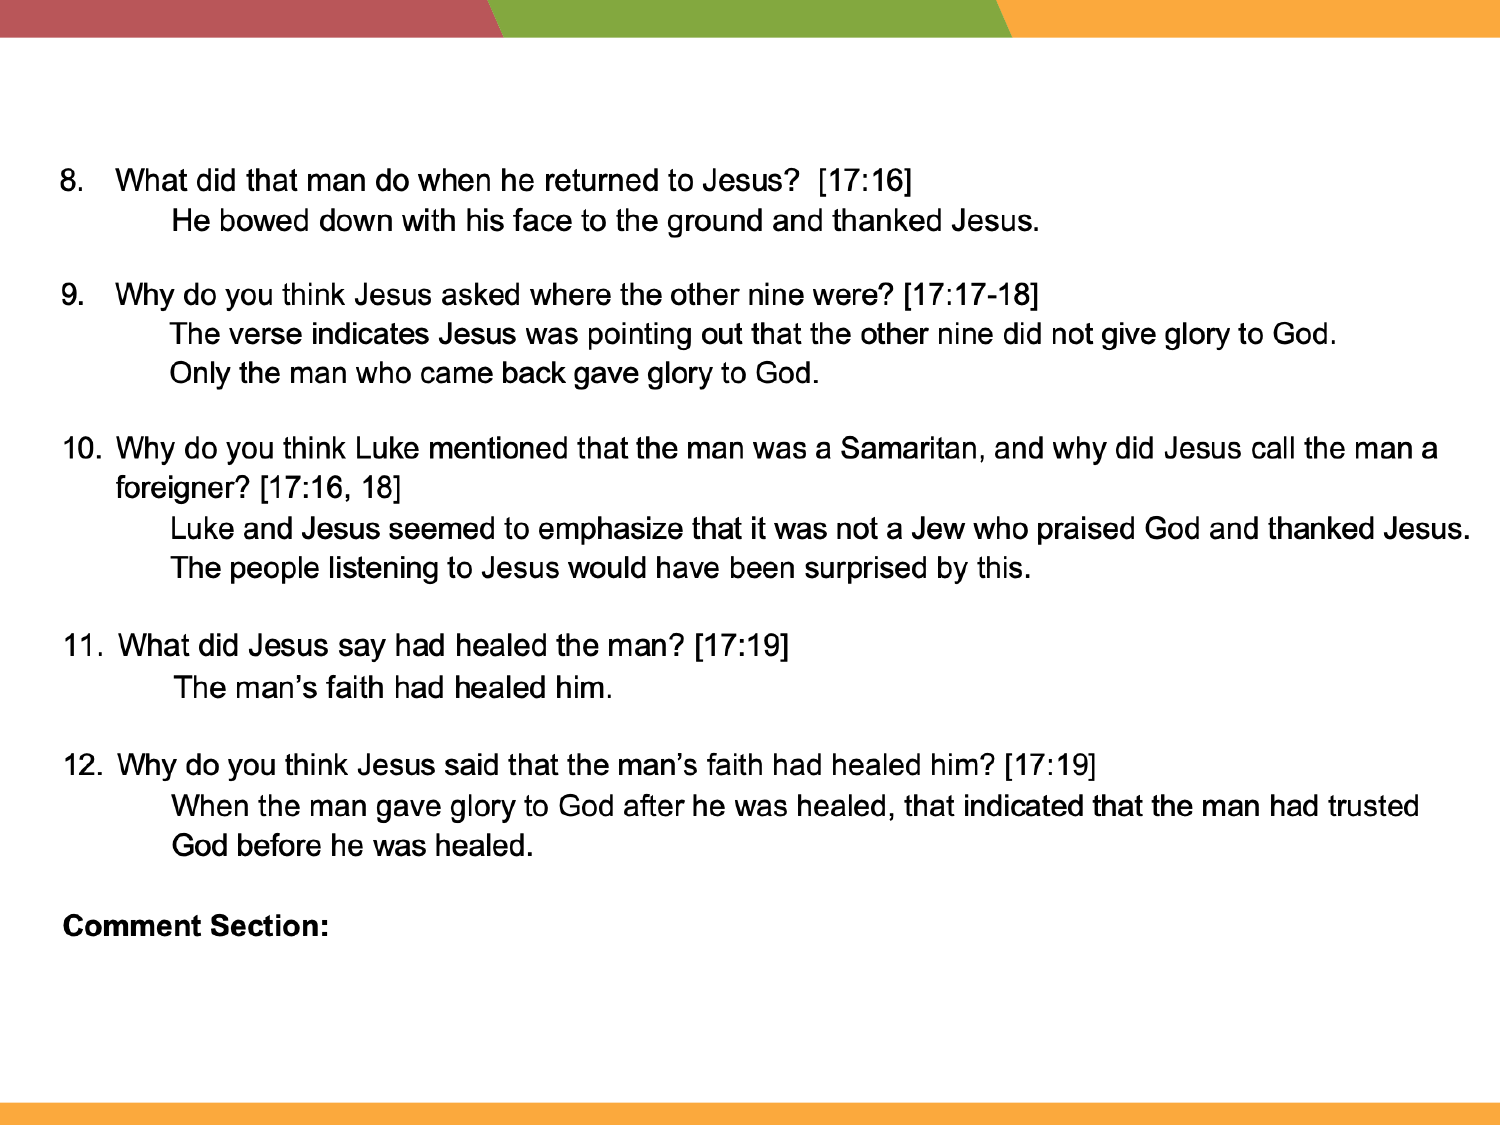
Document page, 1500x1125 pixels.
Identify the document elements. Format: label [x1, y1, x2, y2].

picture [39, 148, 1067, 249]
picture [36, 258, 1478, 977]
